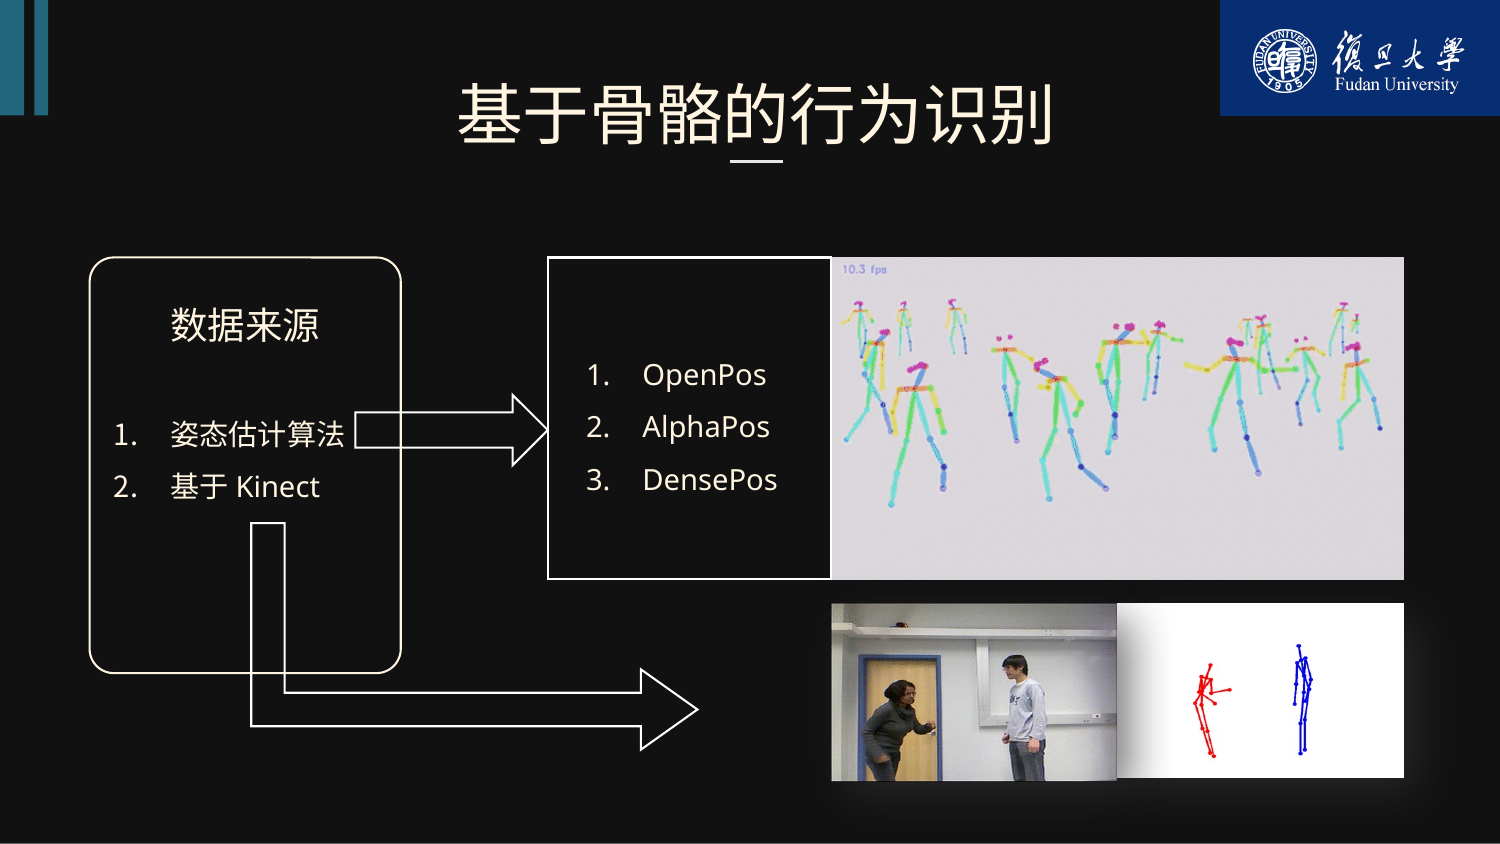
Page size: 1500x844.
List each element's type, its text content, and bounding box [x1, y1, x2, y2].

text_box 基于骨骼的行为识别 [441, 65, 1072, 161]
text_box [250, 522, 700, 752]
text_box [88, 256, 402, 675]
text_box 姿态估计算法 基于Kinect [99, 391, 392, 512]
text_box OpenPos AlphaPos DensePos [571, 331, 831, 504]
text_box 数据来源 [155, 294, 336, 354]
text_box [547, 256, 832, 580]
picture [1220, 0, 1500, 116]
text_box [354, 392, 547, 468]
picture [831, 603, 1404, 782]
picture [831, 257, 1404, 580]
